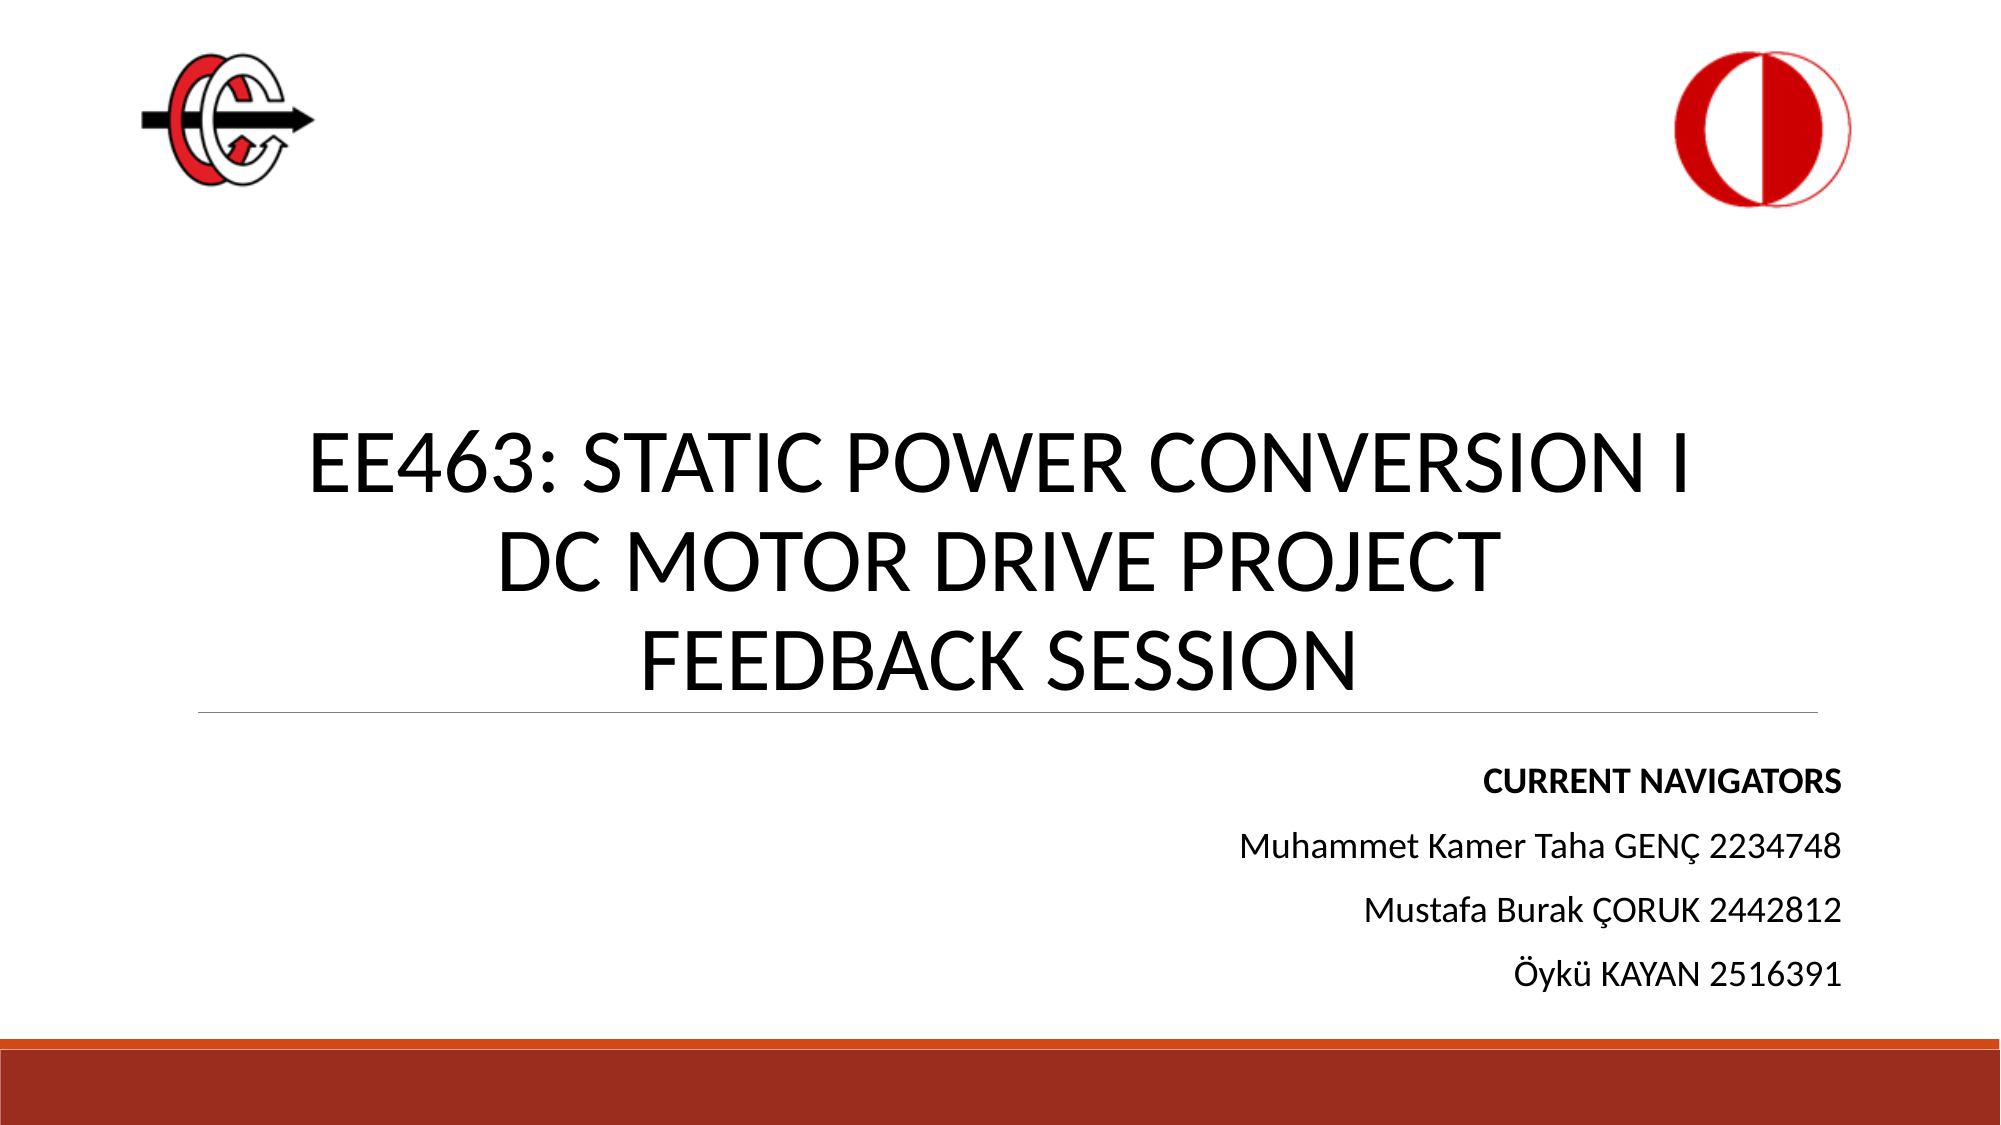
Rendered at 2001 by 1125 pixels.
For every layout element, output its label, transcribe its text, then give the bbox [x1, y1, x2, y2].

picture [1670, 49, 1856, 215]
picture [129, 49, 325, 192]
text_box CURRENT NAVIGATORS Muhammet Kamer Taha GENÇ 2234748 Mustafa Burak ÇORUK 2442812 Öykü KAYAN 2516391 [1224, 746, 1858, 1002]
text_box EE463: STATIC POWER CONVERSION I DC MOTOR DRIVE PROJECT FEEDBACK SESSION [137, 370, 1863, 718]
